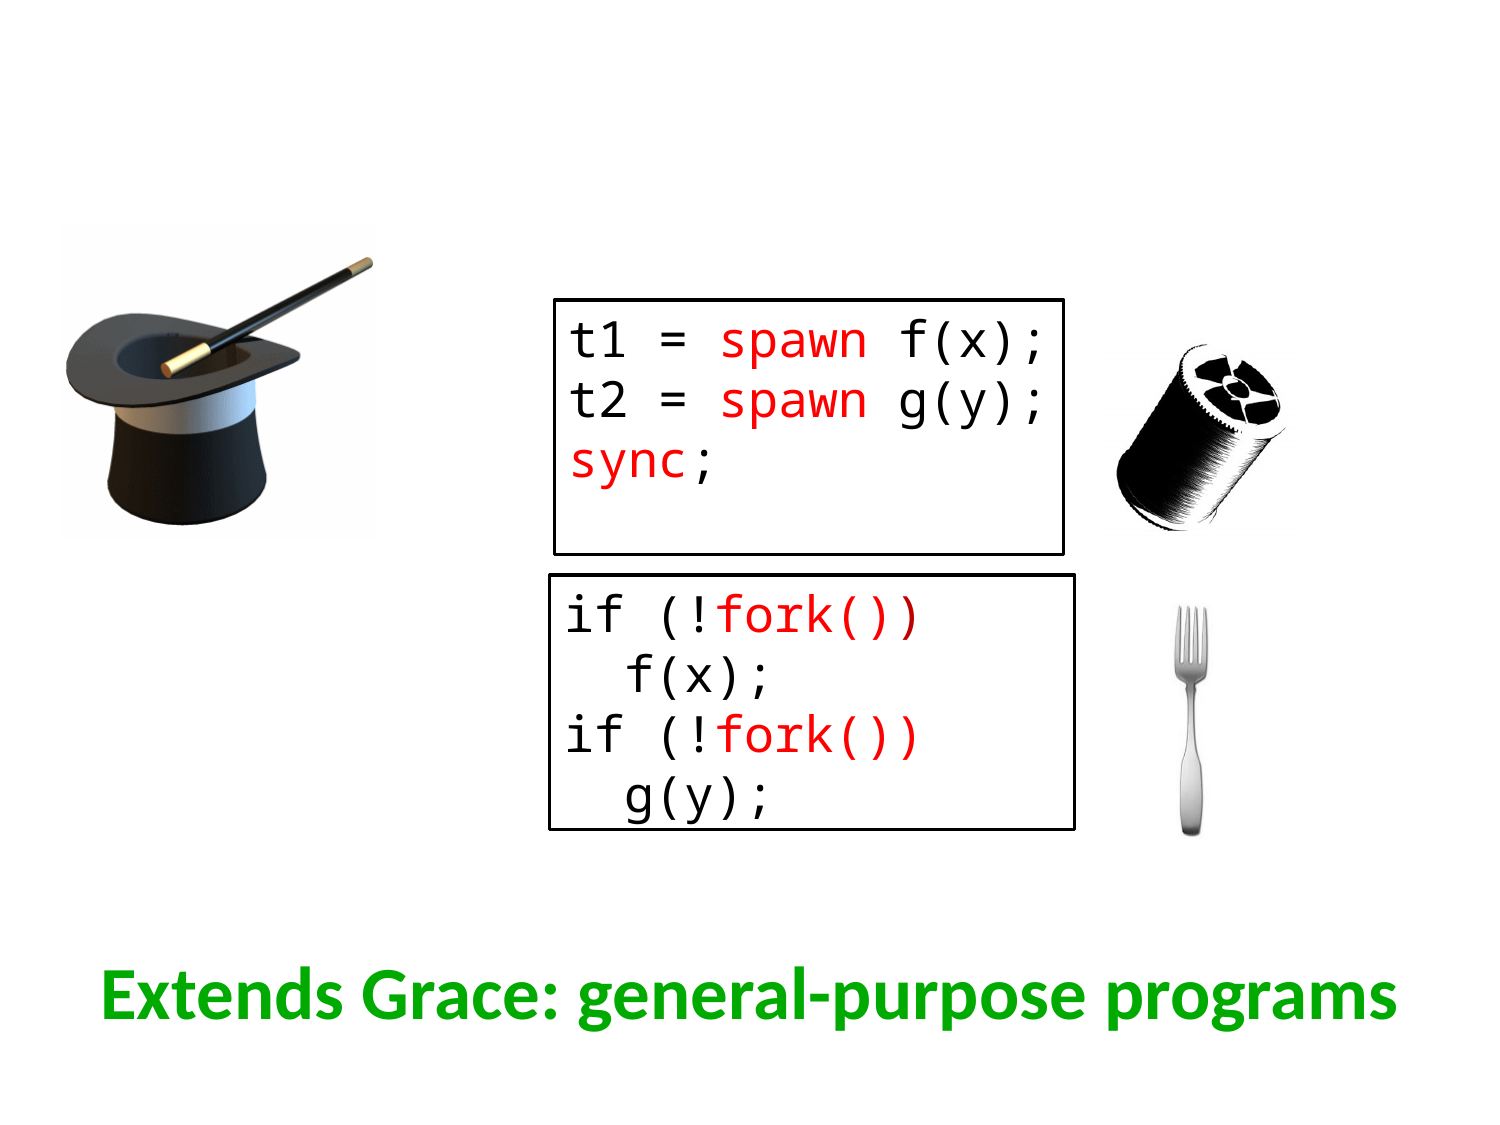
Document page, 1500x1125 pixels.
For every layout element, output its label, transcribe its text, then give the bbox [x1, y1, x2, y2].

text_box t1 = spawn f(x); t2 = spawn g(y); sync; [554, 299, 1064, 555]
text_box if (!fork()) f(x); if (!fork()) g(y); [549, 574, 1075, 830]
picture [1099, 324, 1296, 549]
picture [62, 224, 377, 540]
text_box Extends Grace: general-purpose programs [12, 937, 1488, 1043]
picture [1049, 581, 1332, 863]
